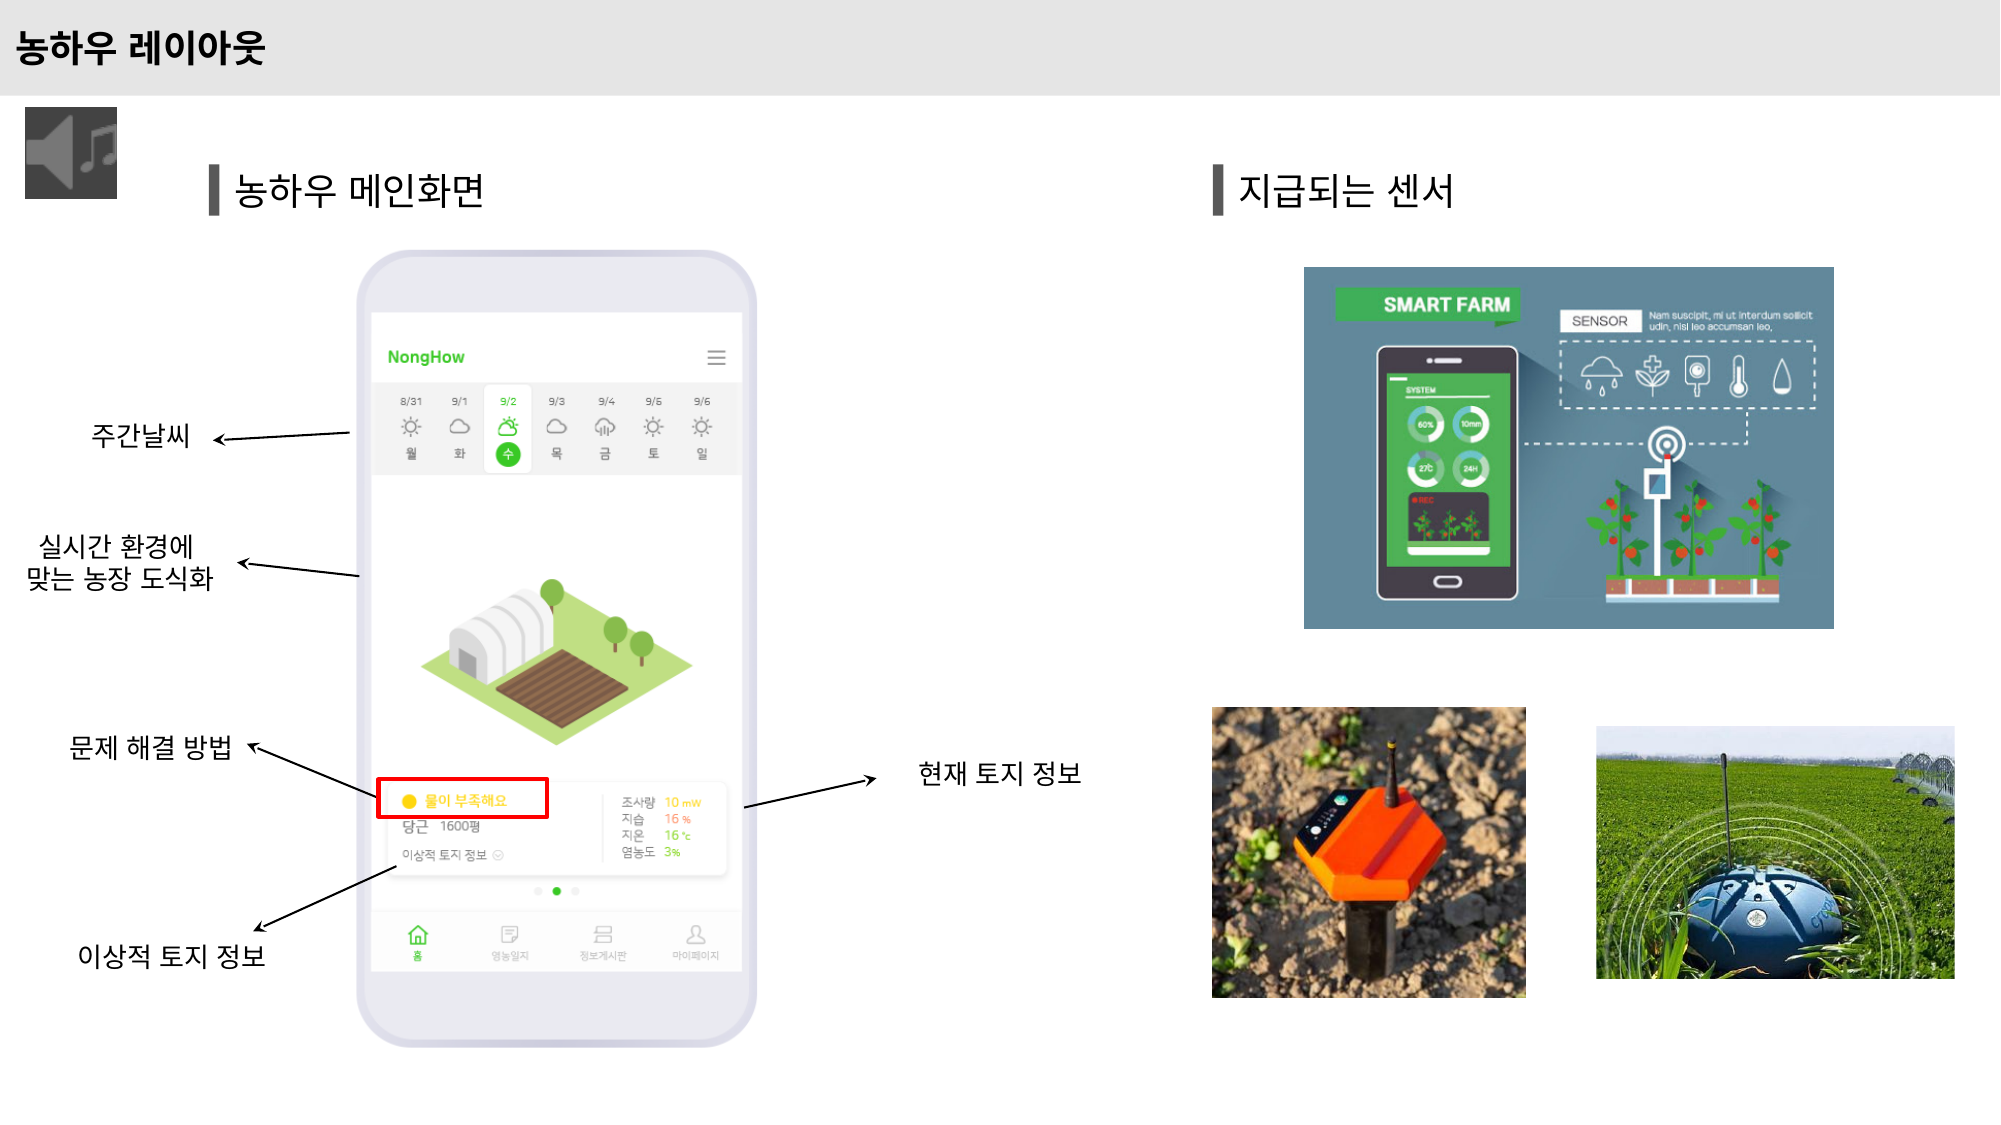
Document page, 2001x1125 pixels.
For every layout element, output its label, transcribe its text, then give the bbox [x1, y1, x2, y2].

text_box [212, 432, 350, 441]
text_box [208, 160, 670, 222]
text_box 주간날씨 [36, 411, 246, 460]
picture [24, 105, 119, 200]
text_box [236, 562, 360, 577]
picture [1212, 707, 1526, 999]
text_box 현재 토지 정보 [879, 749, 1121, 797]
picture [1596, 726, 1955, 980]
text_box 실시간 환경에 맞는 농장 도식화 [0, 522, 241, 603]
text_box 이상적 토지 정보 [26, 932, 319, 980]
text_box 문제 해결 방법 [23, 723, 280, 771]
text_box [246, 743, 379, 799]
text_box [1212, 160, 1674, 222]
picture [340, 234, 774, 1057]
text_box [743, 777, 877, 808]
picture [1304, 267, 1834, 629]
text_box 농하우 레이아웃 [0, 0, 2000, 96]
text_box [252, 865, 397, 932]
